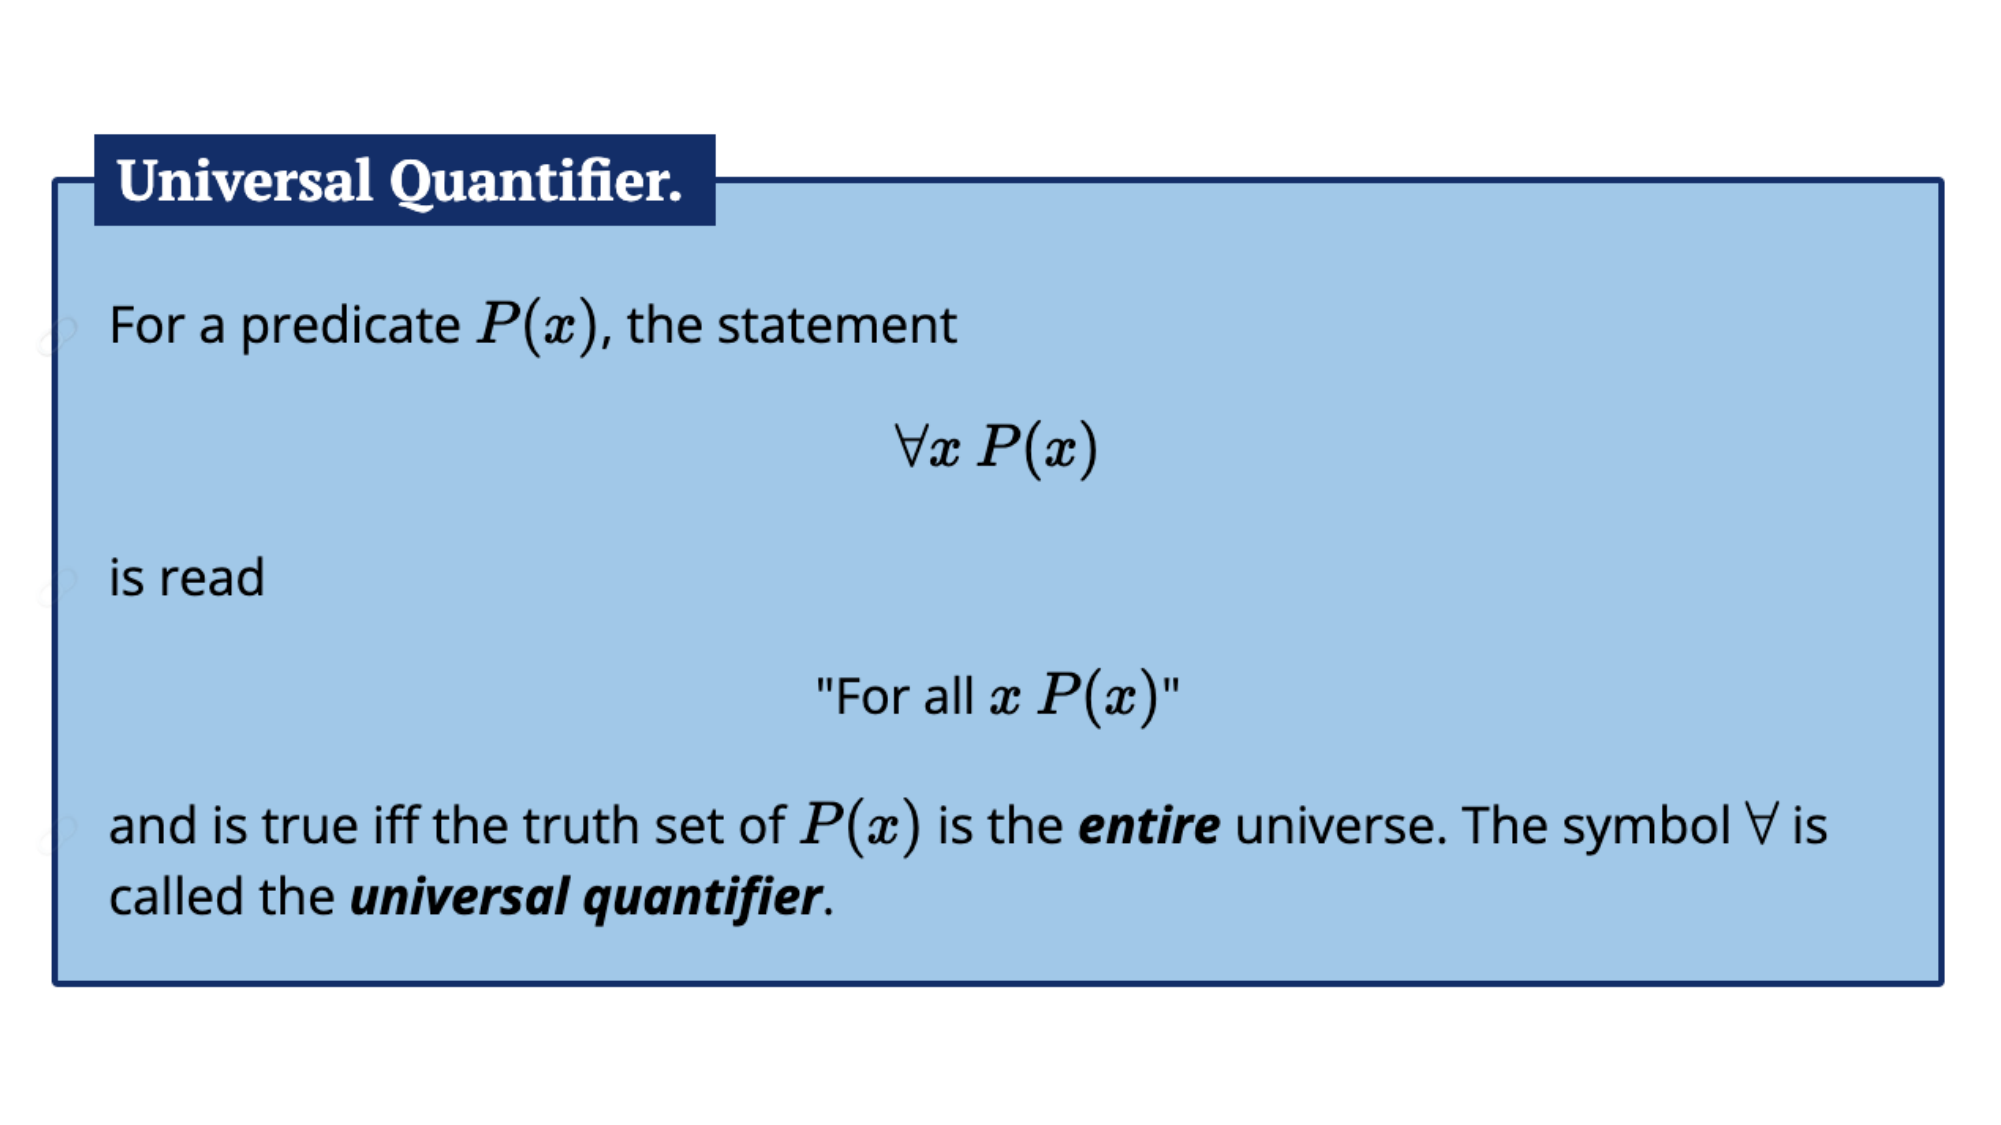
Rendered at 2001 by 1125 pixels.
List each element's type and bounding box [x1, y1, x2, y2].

picture [32, 114, 1968, 1011]
